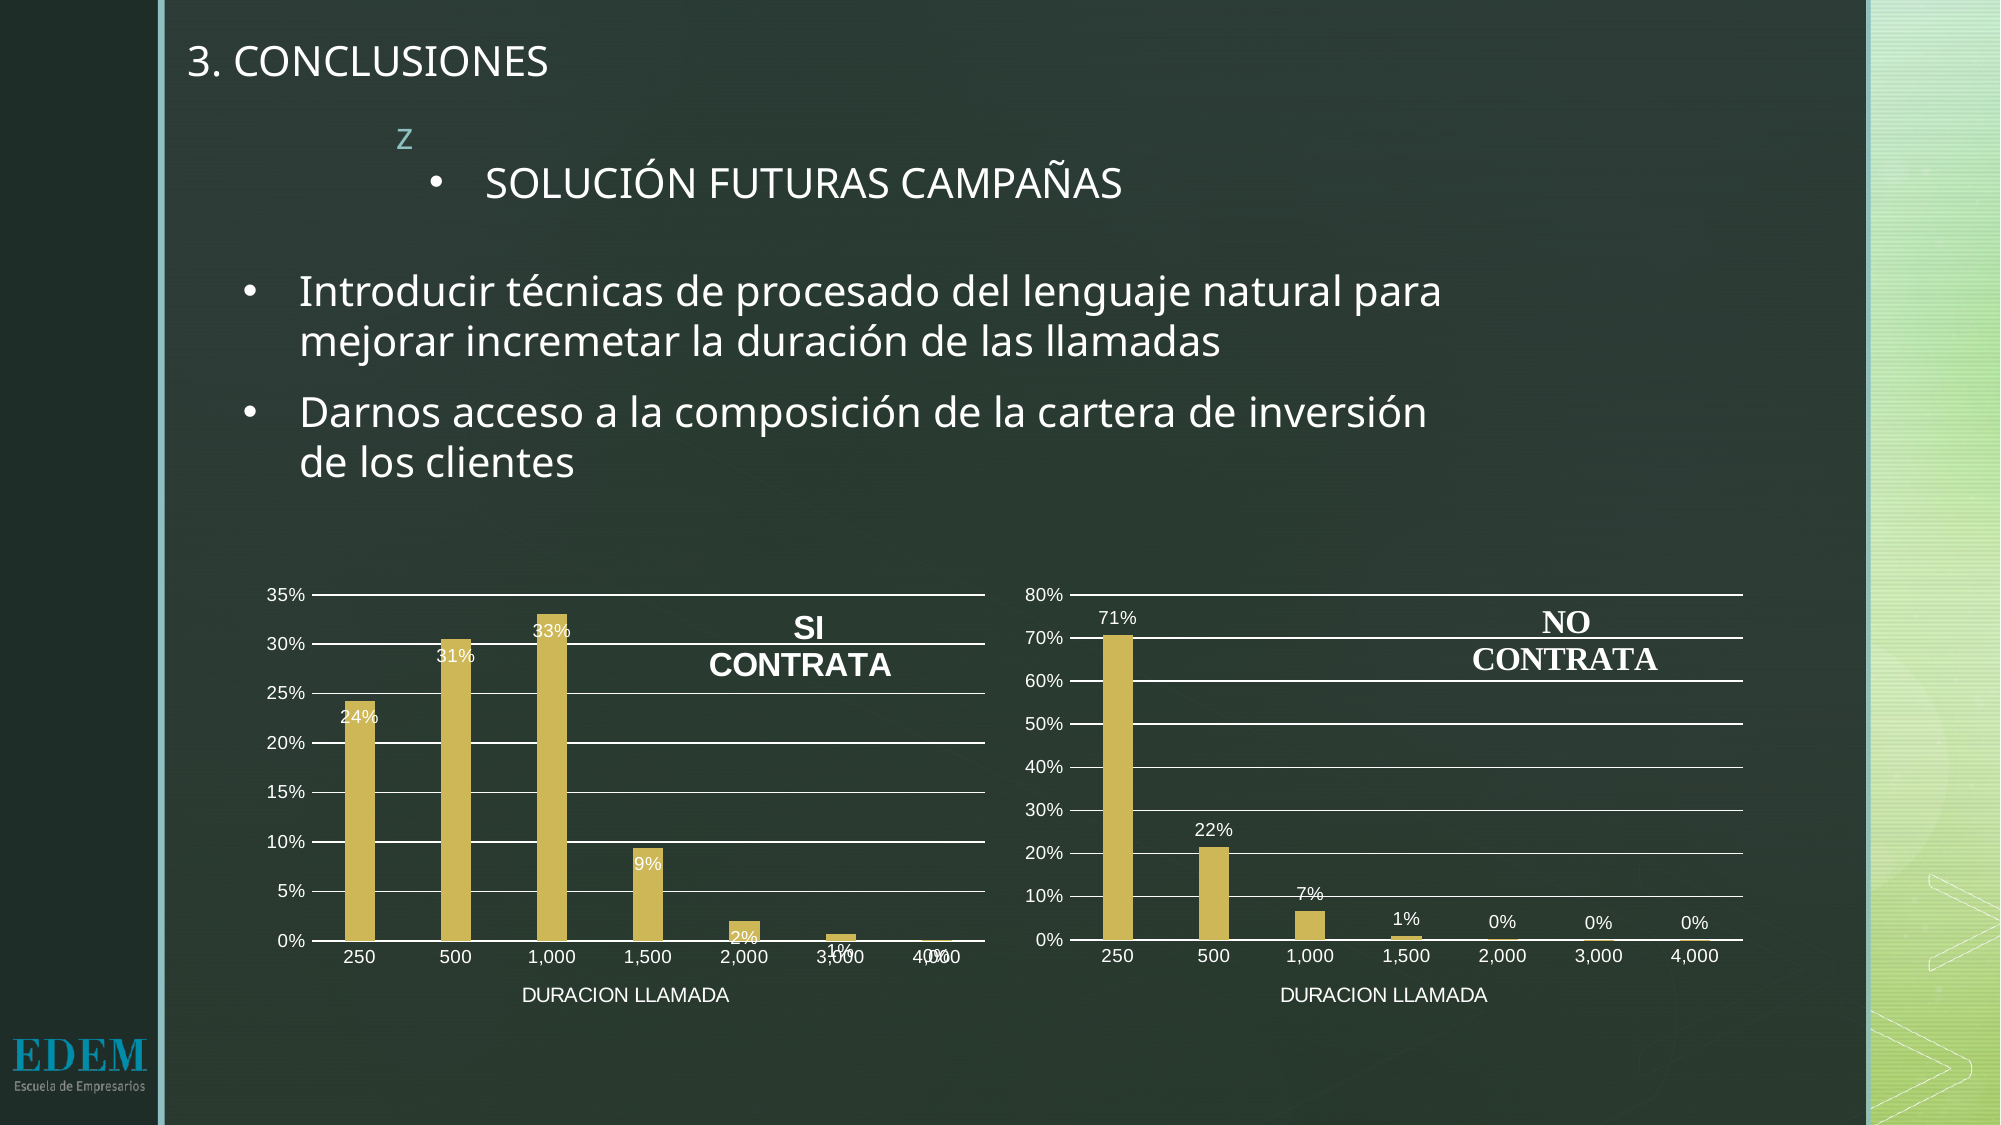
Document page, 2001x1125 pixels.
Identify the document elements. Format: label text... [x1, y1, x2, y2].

picture [1871, 0, 2001, 1125]
chart [1009, 574, 1759, 1038]
text_box Darnos acceso a la composición de la cartera de inversión de los clientes [228, 328, 1490, 544]
text_box Introducir técnicas de procesado del lenguaje natural para mejorar incremetar la duración de las llamadas [228, 207, 1490, 328]
text_box SOLUCIÓN FUTURAS CAMPAÑAS [414, 99, 1328, 207]
chart [251, 574, 1001, 1039]
text_box [0, 1020, 169, 1103]
text_box 3. CONCLUSIONES [172, 0, 1024, 92]
